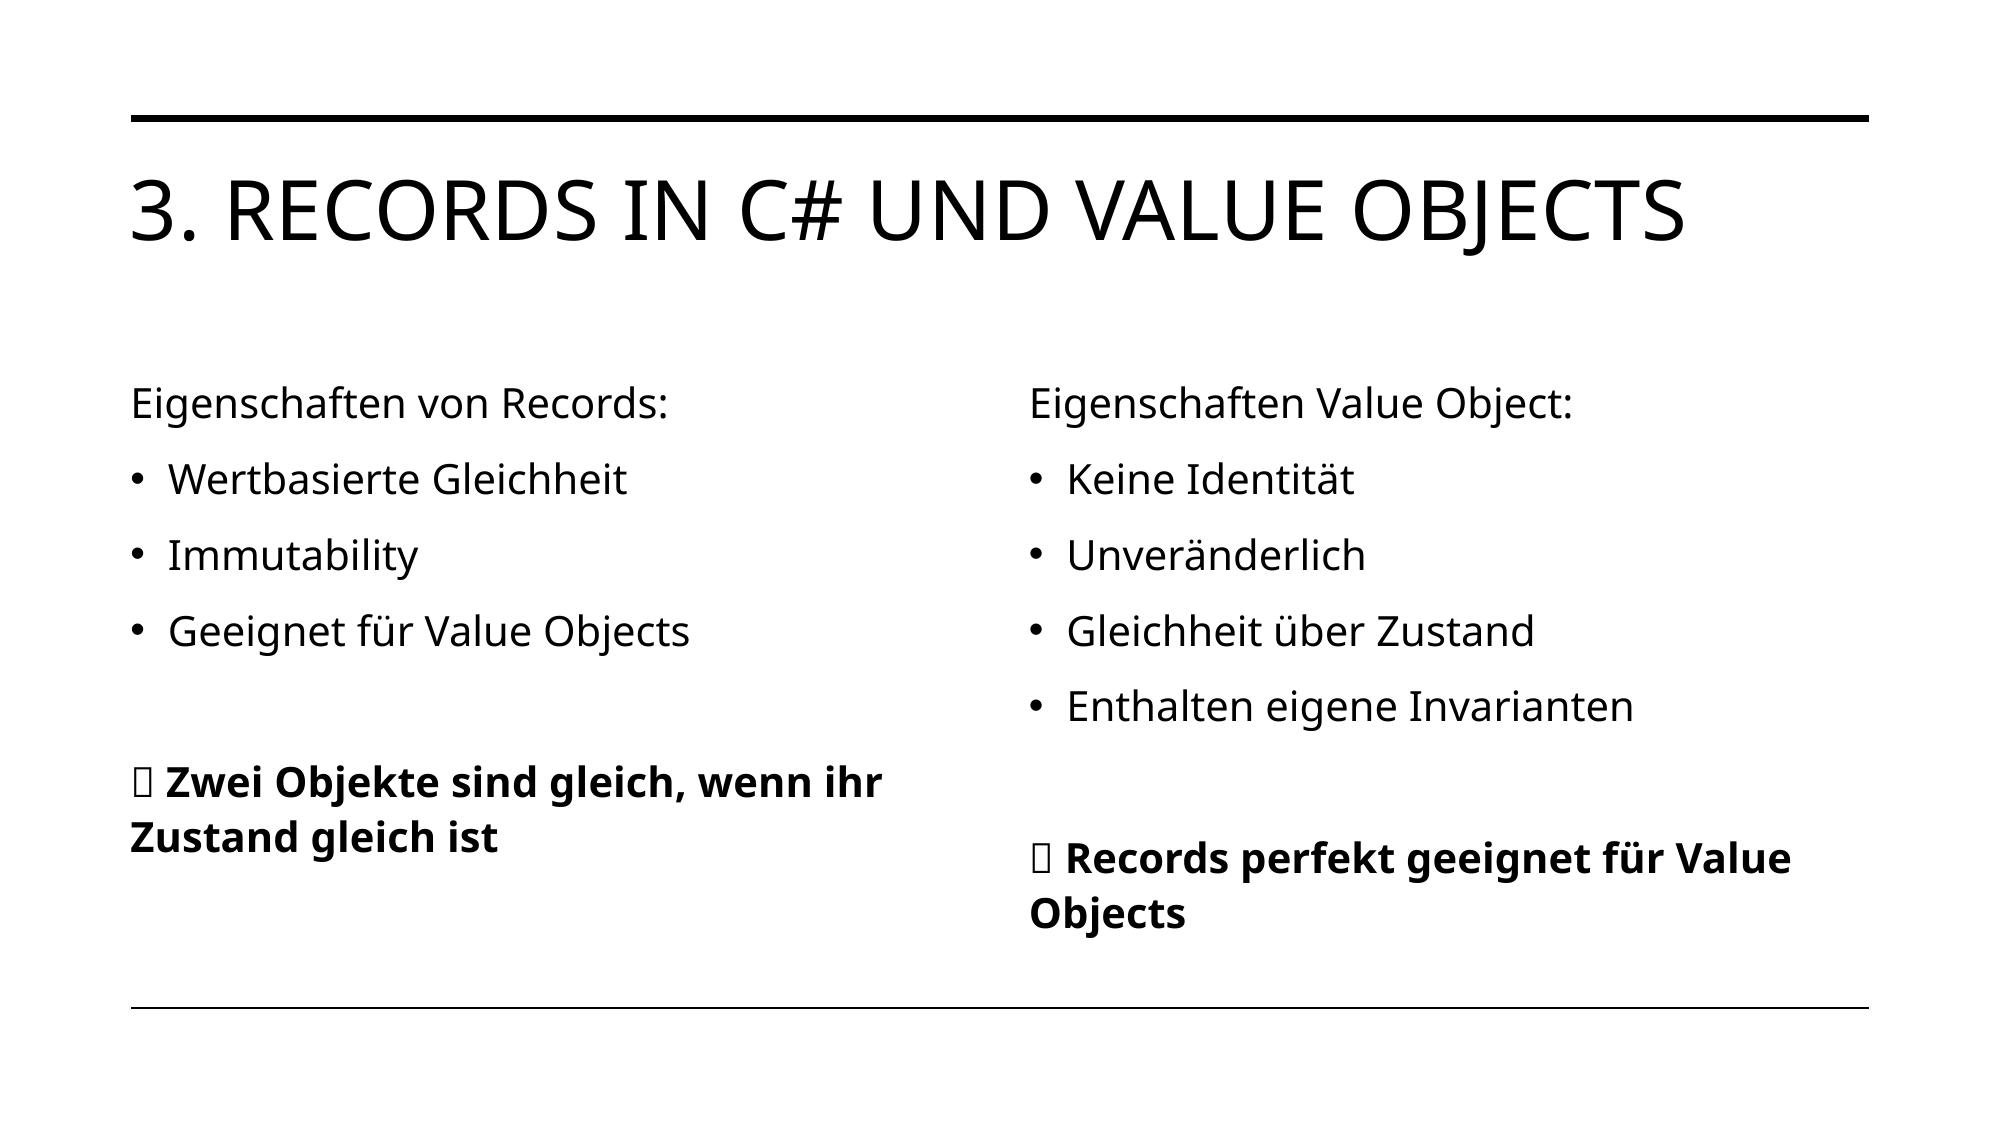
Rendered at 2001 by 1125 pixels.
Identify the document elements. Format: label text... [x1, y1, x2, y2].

title 3. Records in c# und value objects [114, 149, 1869, 365]
list Eigenschaften Value Object: Keine Identität Unveränderlich Gleichheit über Zustand Enthalten eigene Invarianten  Records perfekt geeignet für Value Objects [1013, 364, 1926, 978]
list Eigenschaften von Records: Wertbasierte Gleichheit Immutability Geeignet für Value Objects  Zwei Objekte sind gleich, wenn ihr Zustand gleich ist [115, 364, 971, 978]
